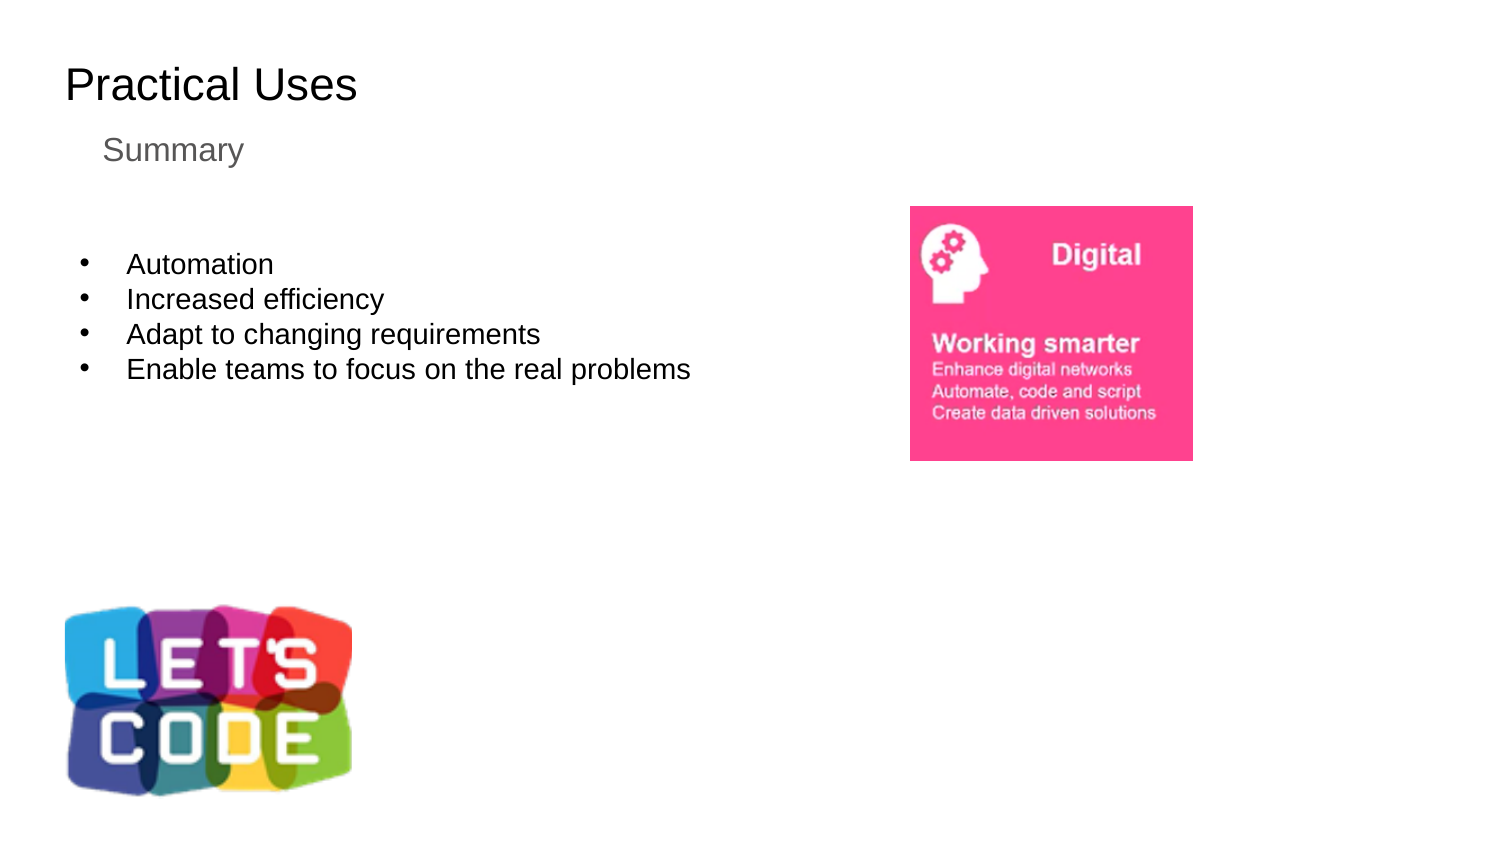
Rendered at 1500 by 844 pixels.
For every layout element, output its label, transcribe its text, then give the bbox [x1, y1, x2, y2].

title Practical Uses [64, 65, 1436, 114]
text_box Automation Increased efficiency Adapt to changing requirements Enable teams to focus on the real problems [64, 237, 780, 498]
list Summary [64, 128, 1436, 166]
picture [910, 206, 1193, 462]
picture [64, 603, 353, 800]
